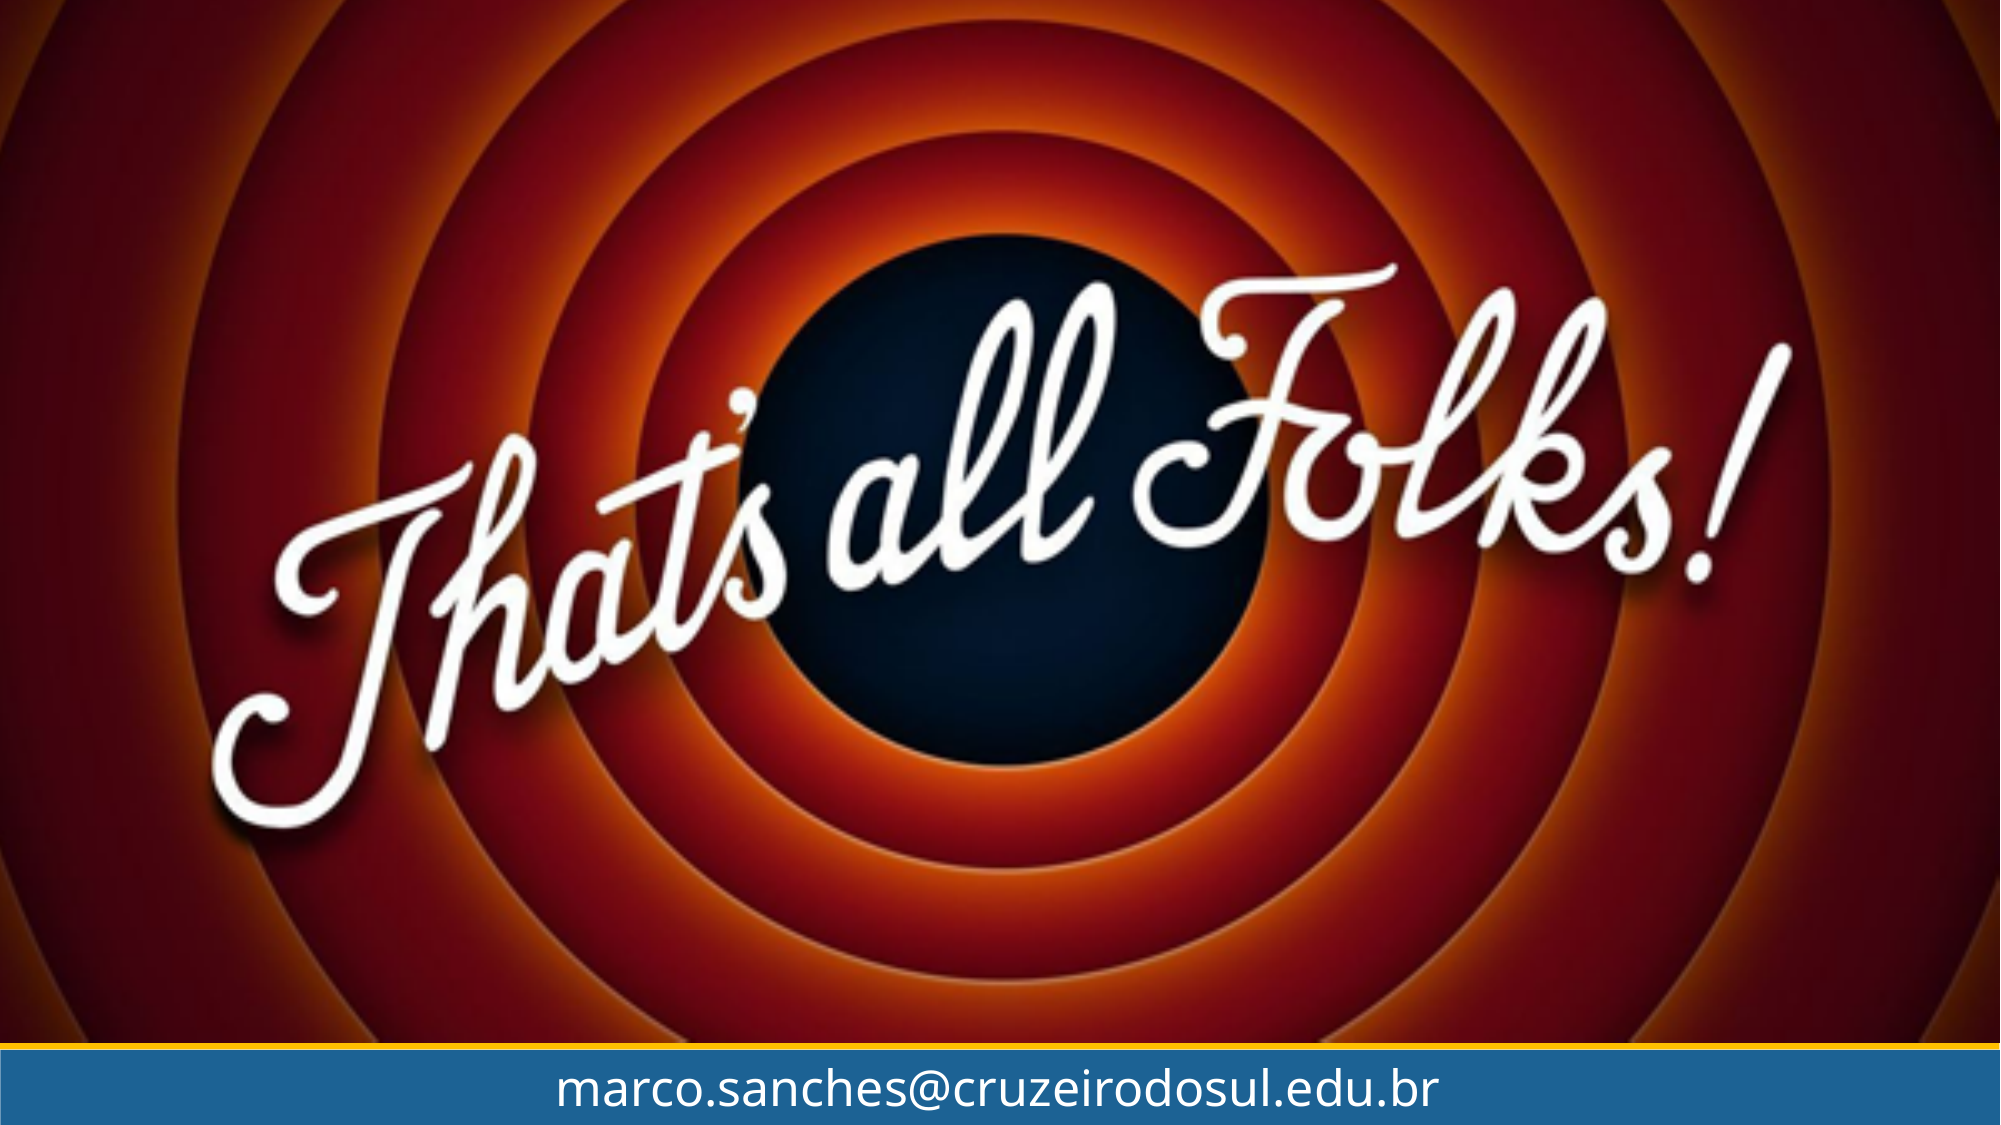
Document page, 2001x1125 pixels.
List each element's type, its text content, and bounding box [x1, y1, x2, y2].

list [0, 0, 2000, 1043]
text_box marco.sanches@cruzeirodosul.edu.br [498, 1049, 1499, 1124]
